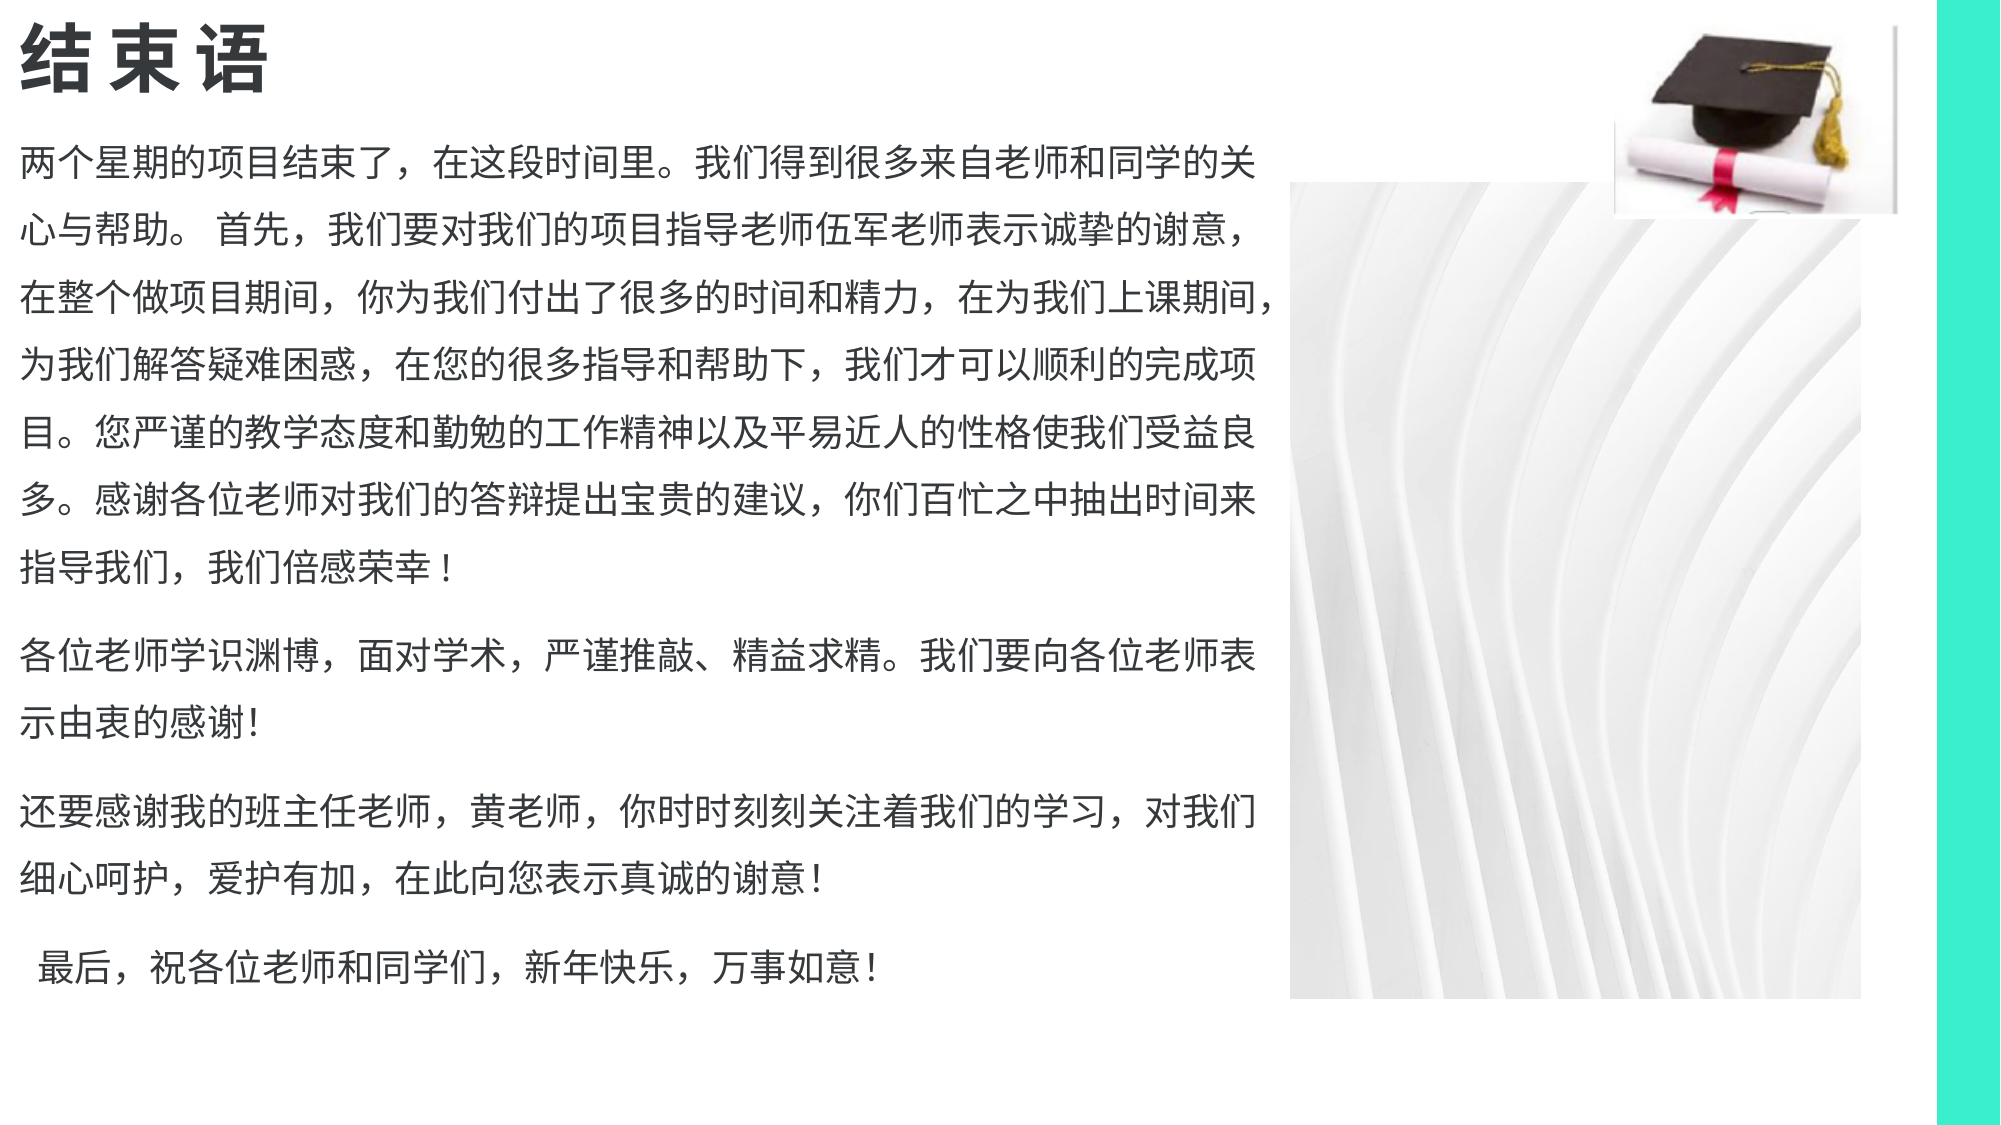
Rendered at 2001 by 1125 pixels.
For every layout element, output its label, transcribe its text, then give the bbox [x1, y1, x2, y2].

slide_number [1937, 1032, 2000, 1125]
list 两个星期的项目结束了，在这段时间里。我们得到很多来自老师和同学的关心与帮助。 首先，我们要对我们的项目指导老师伍军老师表示诚挚的谢意，在整个做项目期间，你为我们付出了很多的时间和精力，在为我们上课期间，为我们解答疑难困惑，在您的很多指导和帮助下，我们才可以顺利的完成项目。您严谨的教学态度和勤勉的工作精神以及平易近人的性格使我们受益良多。感谢各位老师对我们的答辩提出宝贵的建议，你们百忙之中抽出时间来指导我们，我们倍感荣幸! 各位老师学识渊博，面对学术，严谨推敲、精益求精。我们要向各位老师表示由衷的感谢！ 还要感谢我的班主任老师，黄老师，你时时刻刻关注着我们的学习，对我们细心呵护，爱护有加，在此向您表示真诚的谢意！ 最后，祝各位老师和同学们，新年快乐，万事如意！ [19, 116, 1274, 1049]
title 结束语 [19, 21, 347, 116]
picture [1290, 21, 1899, 999]
